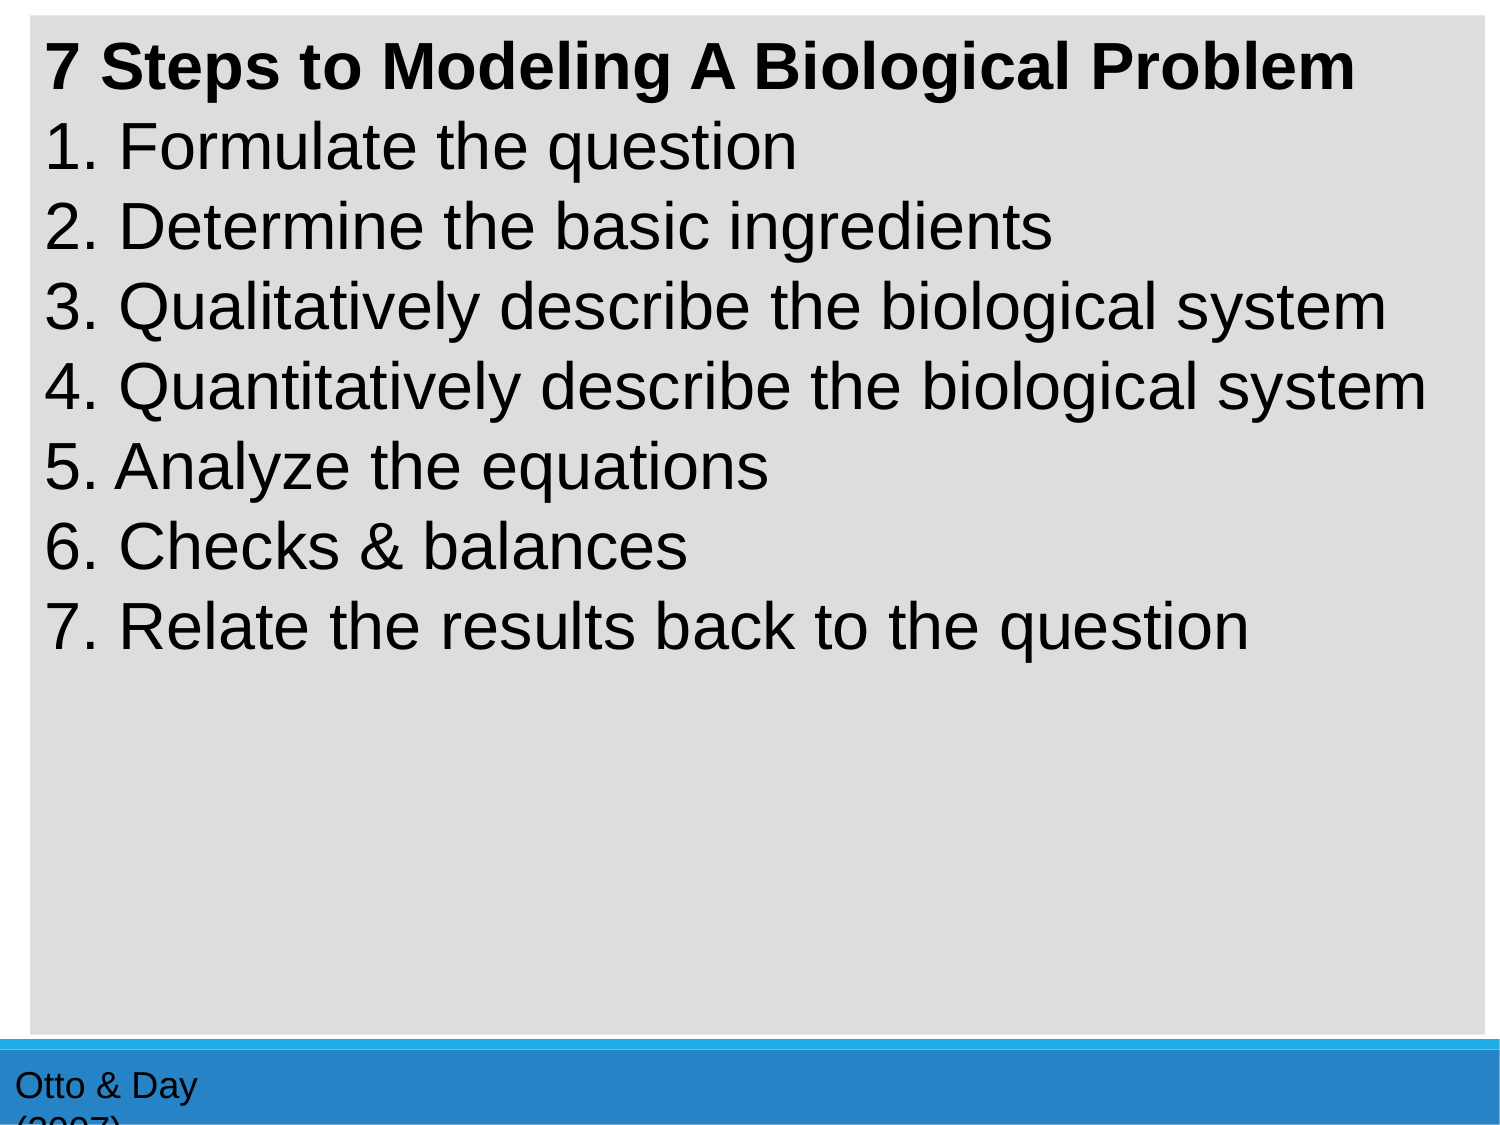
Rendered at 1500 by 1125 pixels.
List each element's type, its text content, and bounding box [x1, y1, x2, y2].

text_box 7 Steps to Modeling A Biological Problem 1. Formulate the question 2. Determine the basic ingredients 3. Qualitatively describe the biological system 4. Quantitatively describe the biological system 5. Analyze the equations 6. Checks & balances 7. Relate the results back to the question [30, 15, 1485, 1035]
text_box Otto & Day (2007) [0, 1053, 332, 1110]
